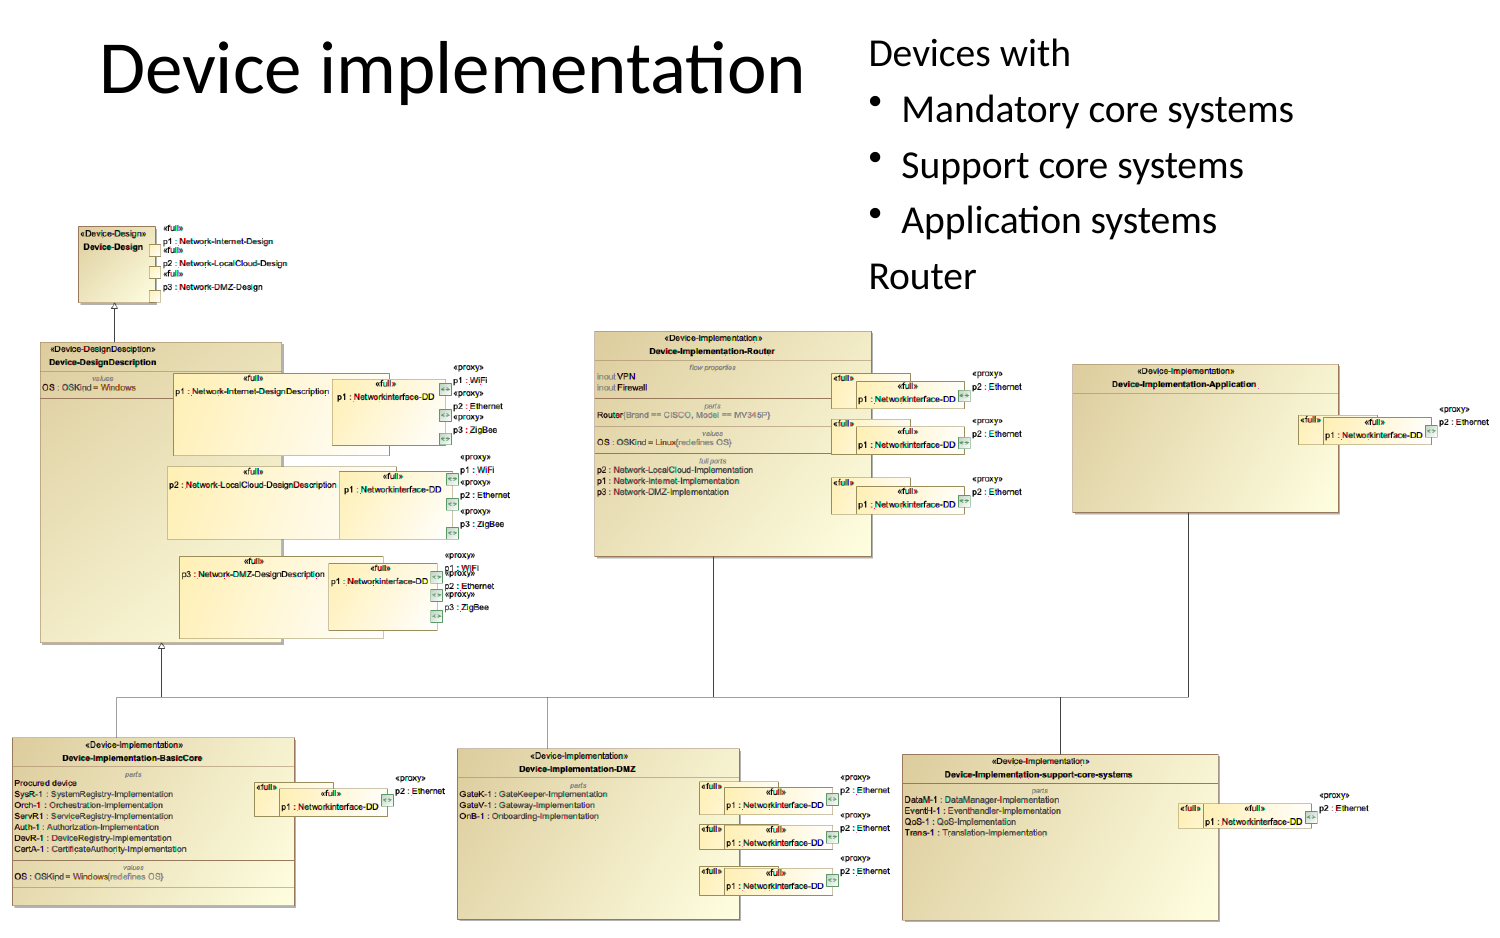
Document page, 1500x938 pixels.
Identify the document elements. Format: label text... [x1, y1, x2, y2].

title Device implementation [91, 10, 1314, 109]
list Devices with Mandatory core systems Support core systems Application systems Router [860, 18, 1500, 210]
picture [0, 210, 1500, 932]
